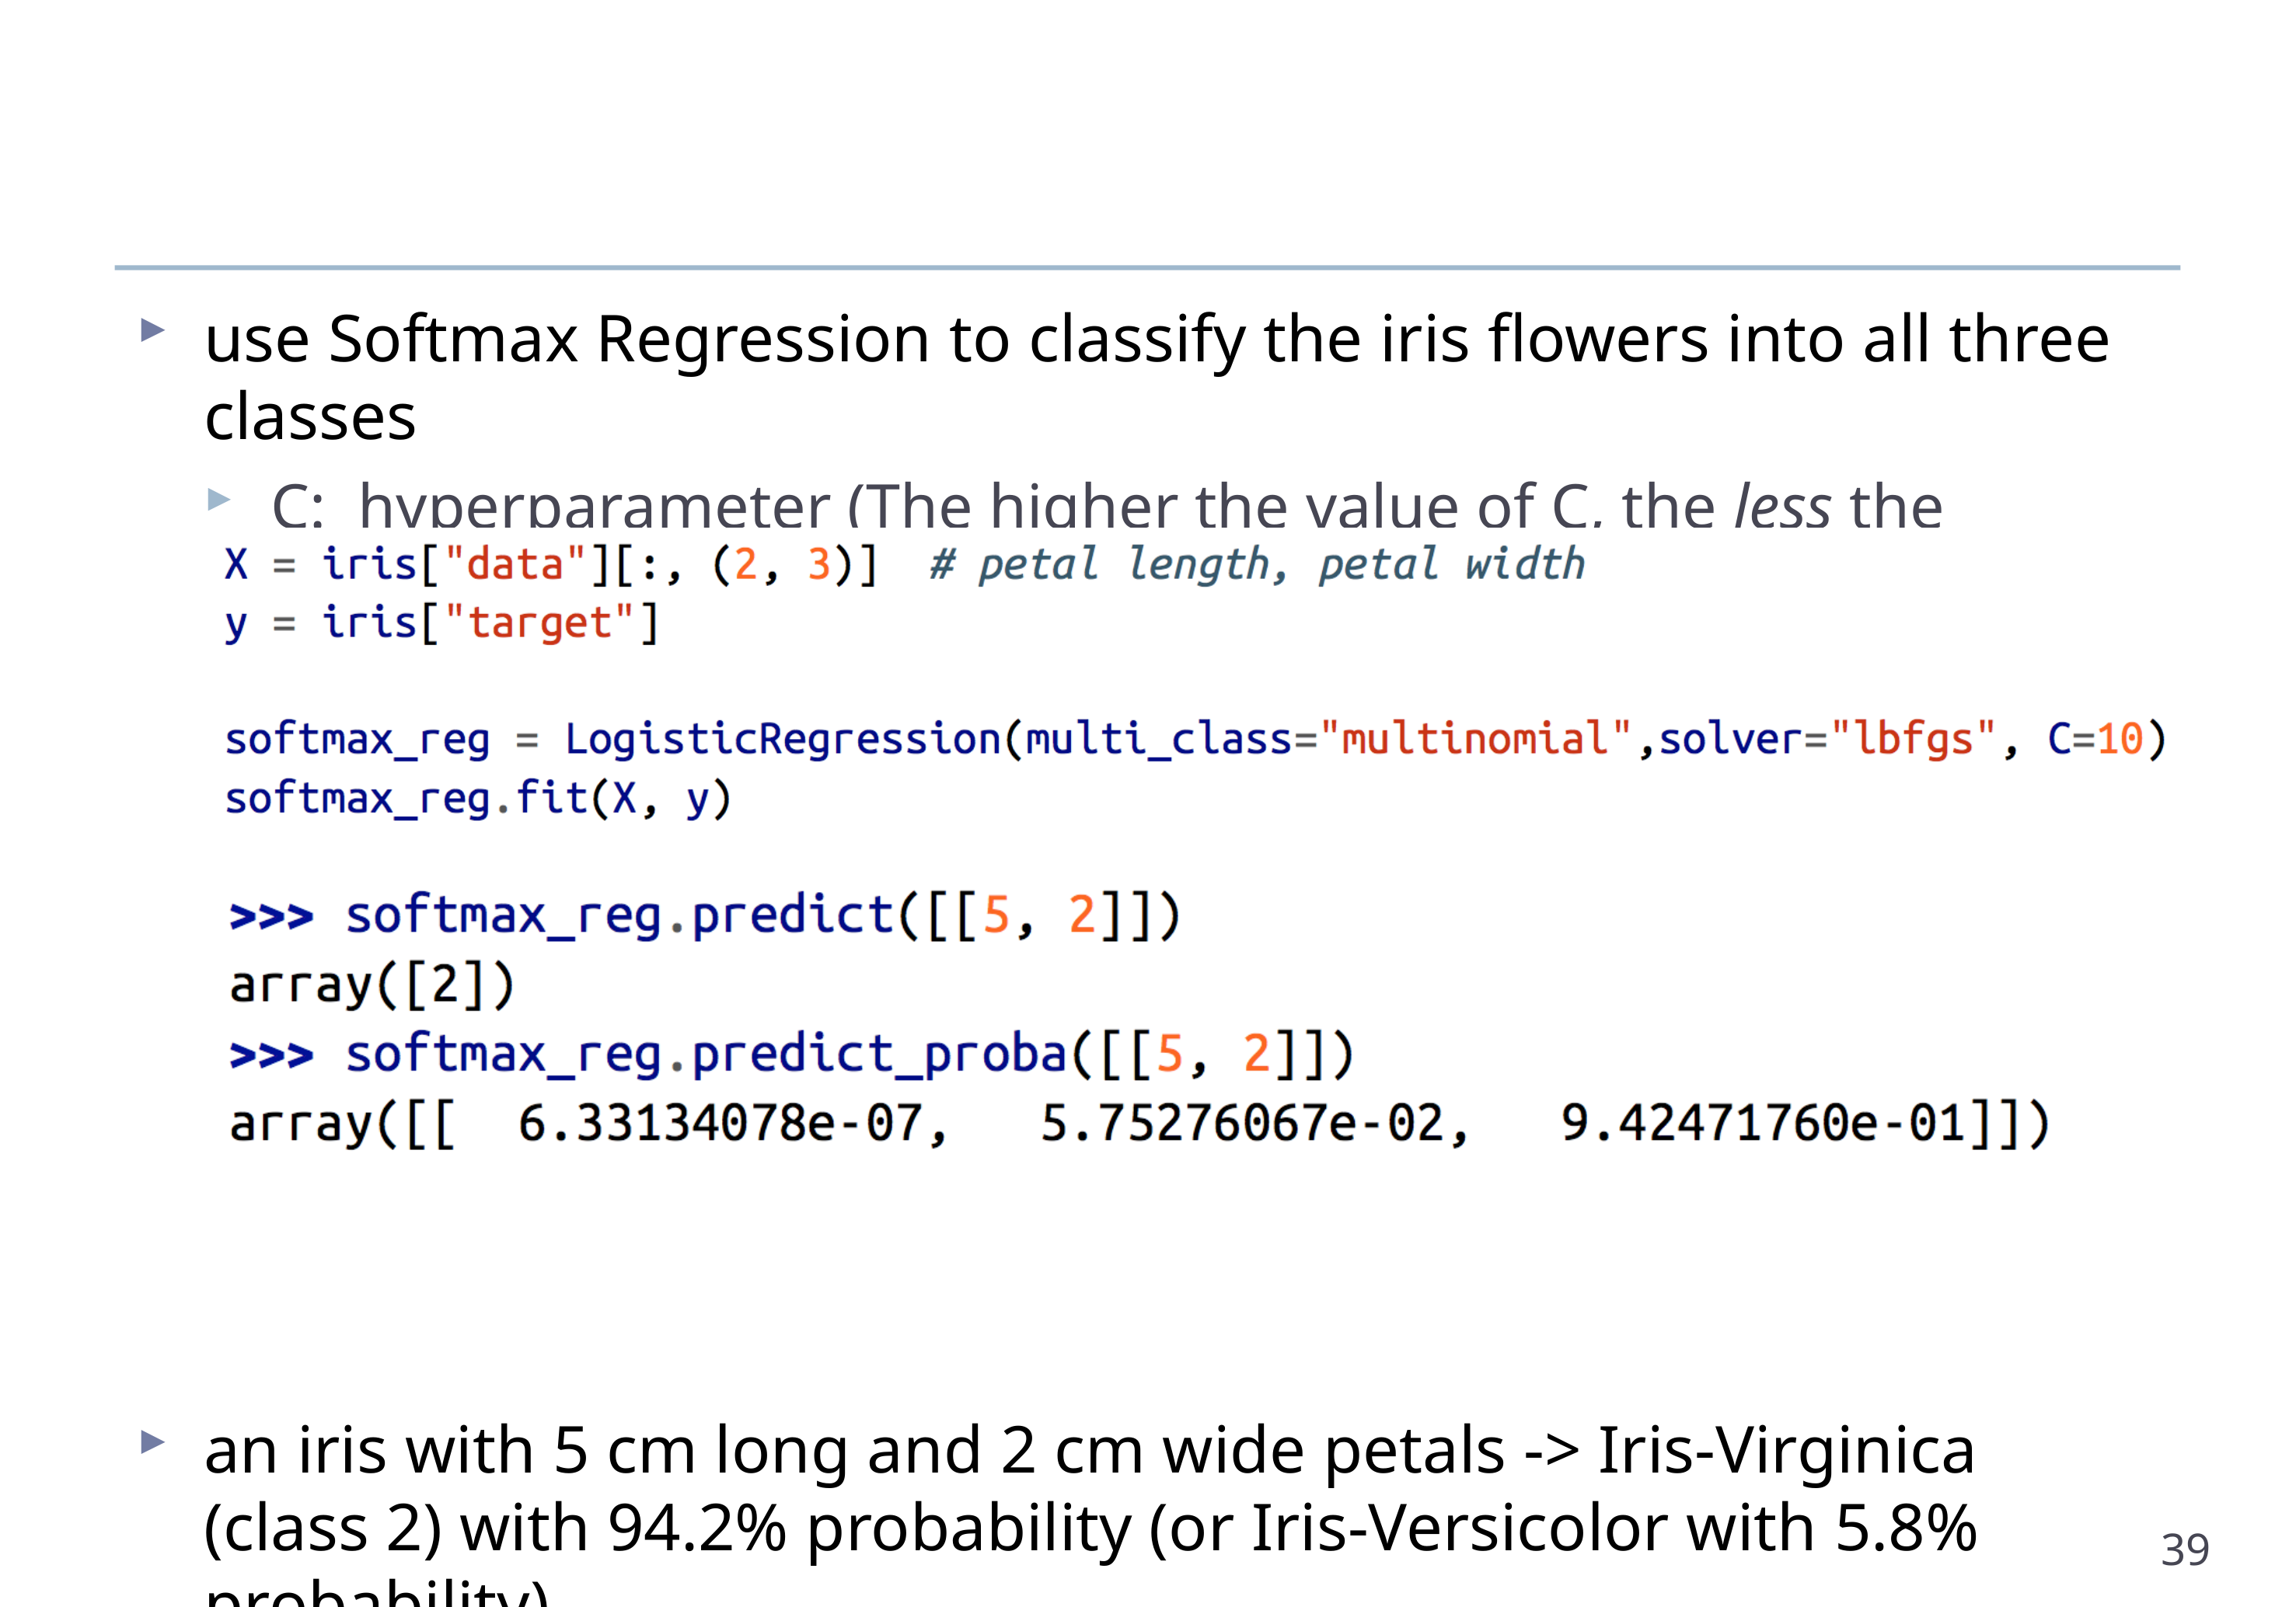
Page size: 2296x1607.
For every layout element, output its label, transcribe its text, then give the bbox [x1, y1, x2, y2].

picture [211, 873, 2067, 1171]
slide_number 39 [2138, 1510, 2292, 1596]
picture [199, 527, 2180, 831]
list use Softmax Regression to classify the iris flowers into all three classes C: hyperparameter (The higher the value of C, the less the regularized) an iris with 5 cm long and 2 cm wide petals -> Iris-Virginica (class 2) with 94.2% probability (or Iris-Versicolor with 5.8% probability) [114, 285, 2181, 1442]
